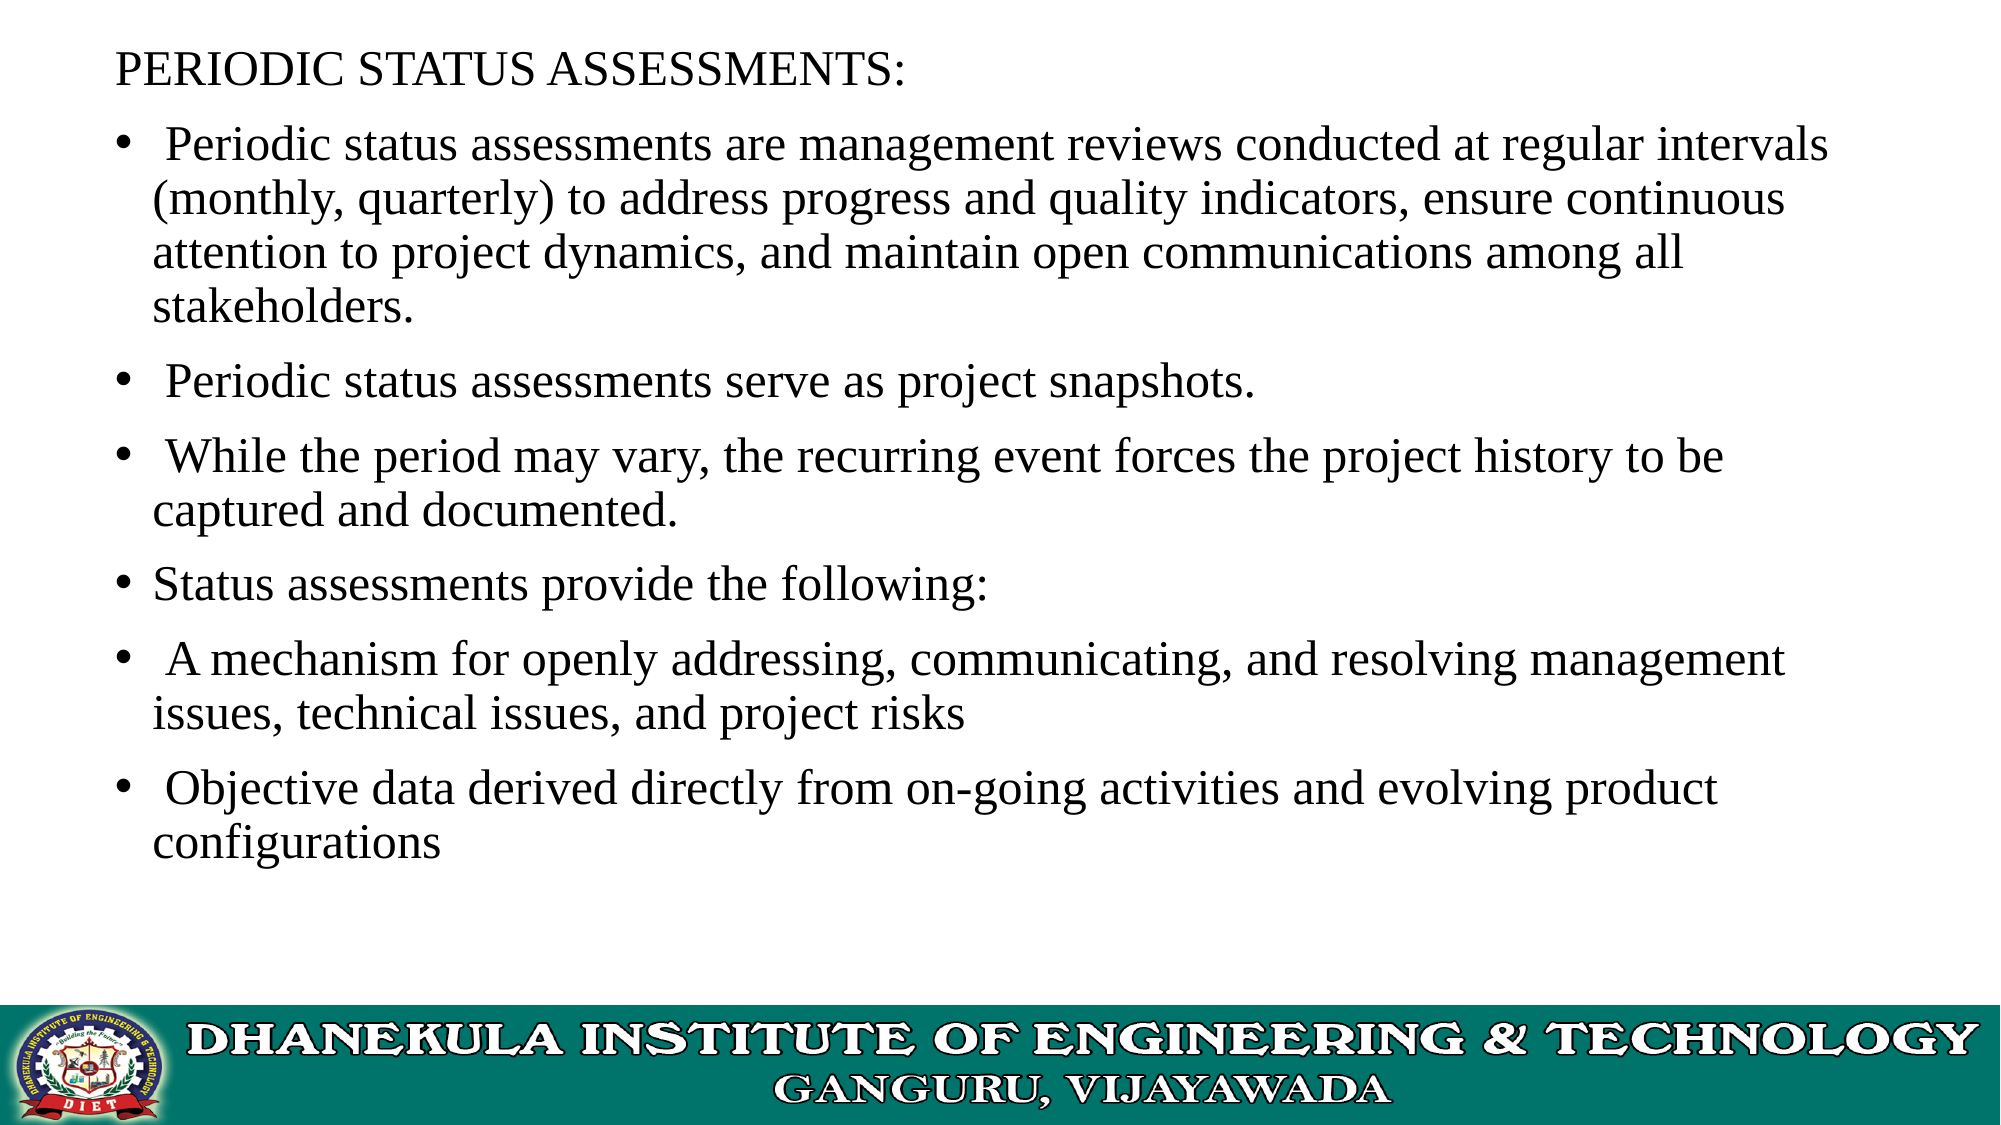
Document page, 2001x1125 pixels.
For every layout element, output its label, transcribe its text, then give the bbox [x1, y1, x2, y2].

picture [0, 1005, 2000, 1125]
list PERIODIC STATUS ASSESSMENTS: Periodic status assessments are management reviews conducted at regular intervals (monthly, quarterly) to address progress and quality indicators, ensure continuous attention to project dynamics, and maintain open communications among all stakeholders. Periodic status assessments serve as project snapshots. While the period may vary, the recurring event forces the project history to be captured and documented. Status assessments provide the following: A mechanism for openly addressing, communicating, and resolving management issues, technical issues, and project risks Objective data derived directly from on-going activities and evolving product configurations [99, 35, 1900, 973]
